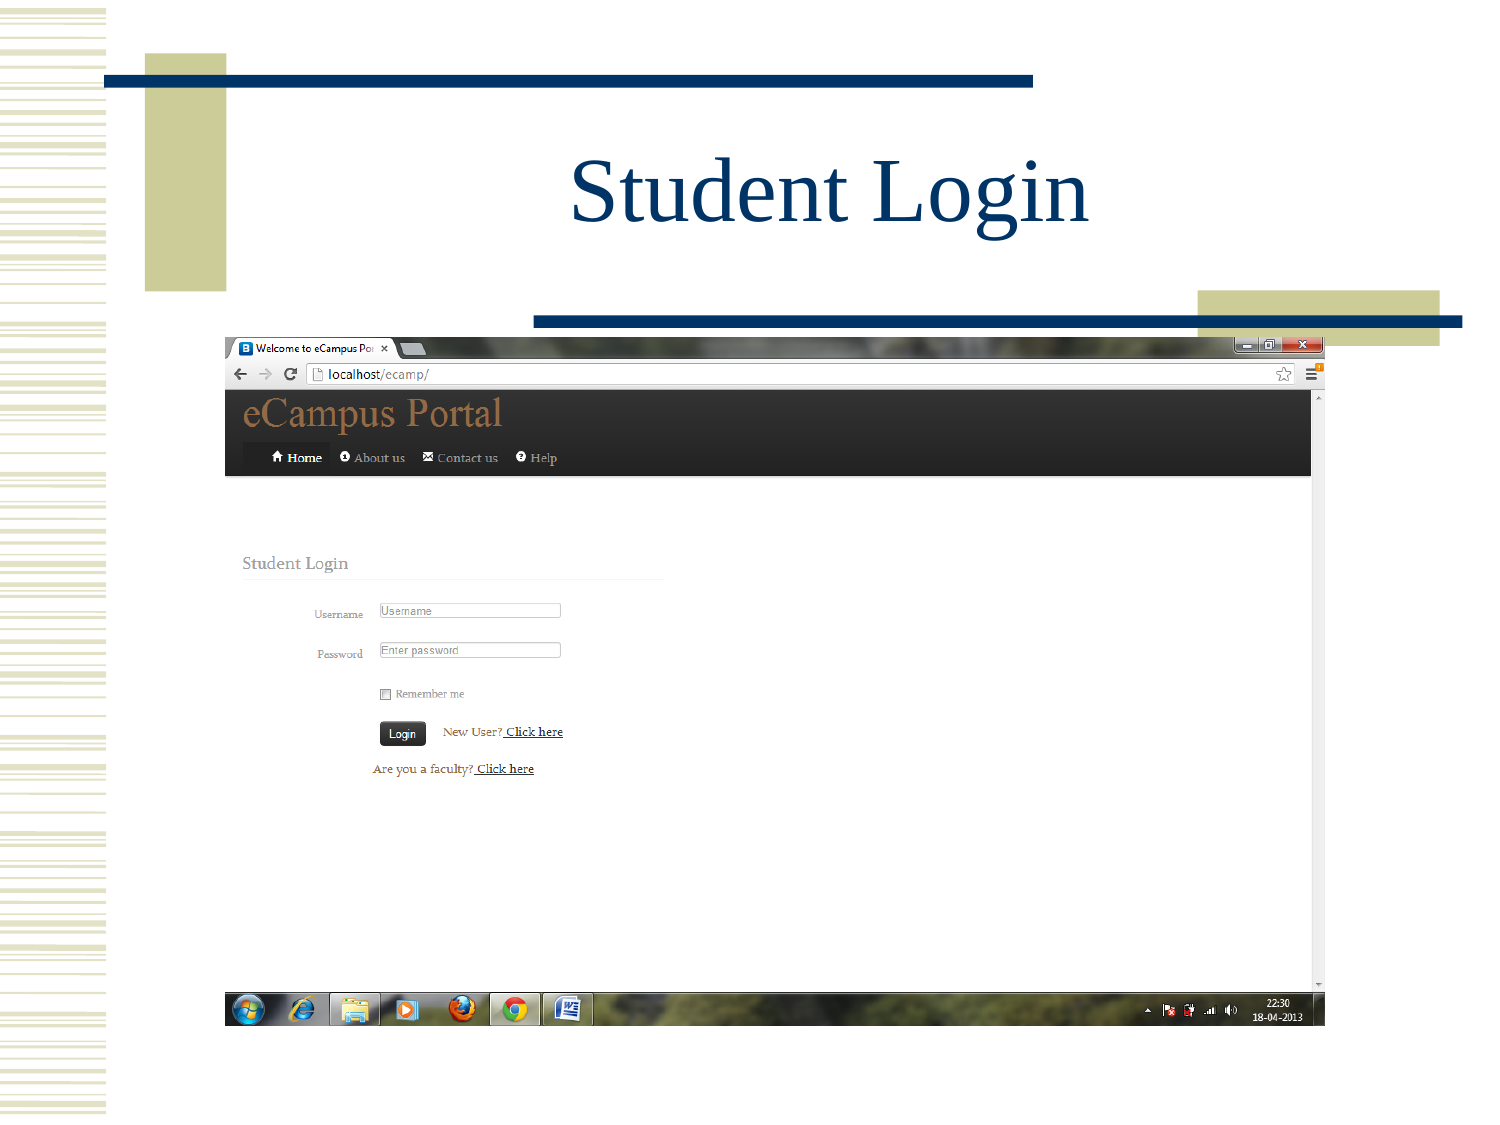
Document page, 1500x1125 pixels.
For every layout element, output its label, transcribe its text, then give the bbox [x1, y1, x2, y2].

picture [224, 337, 1326, 1026]
title Student Login [224, 99, 1436, 288]
